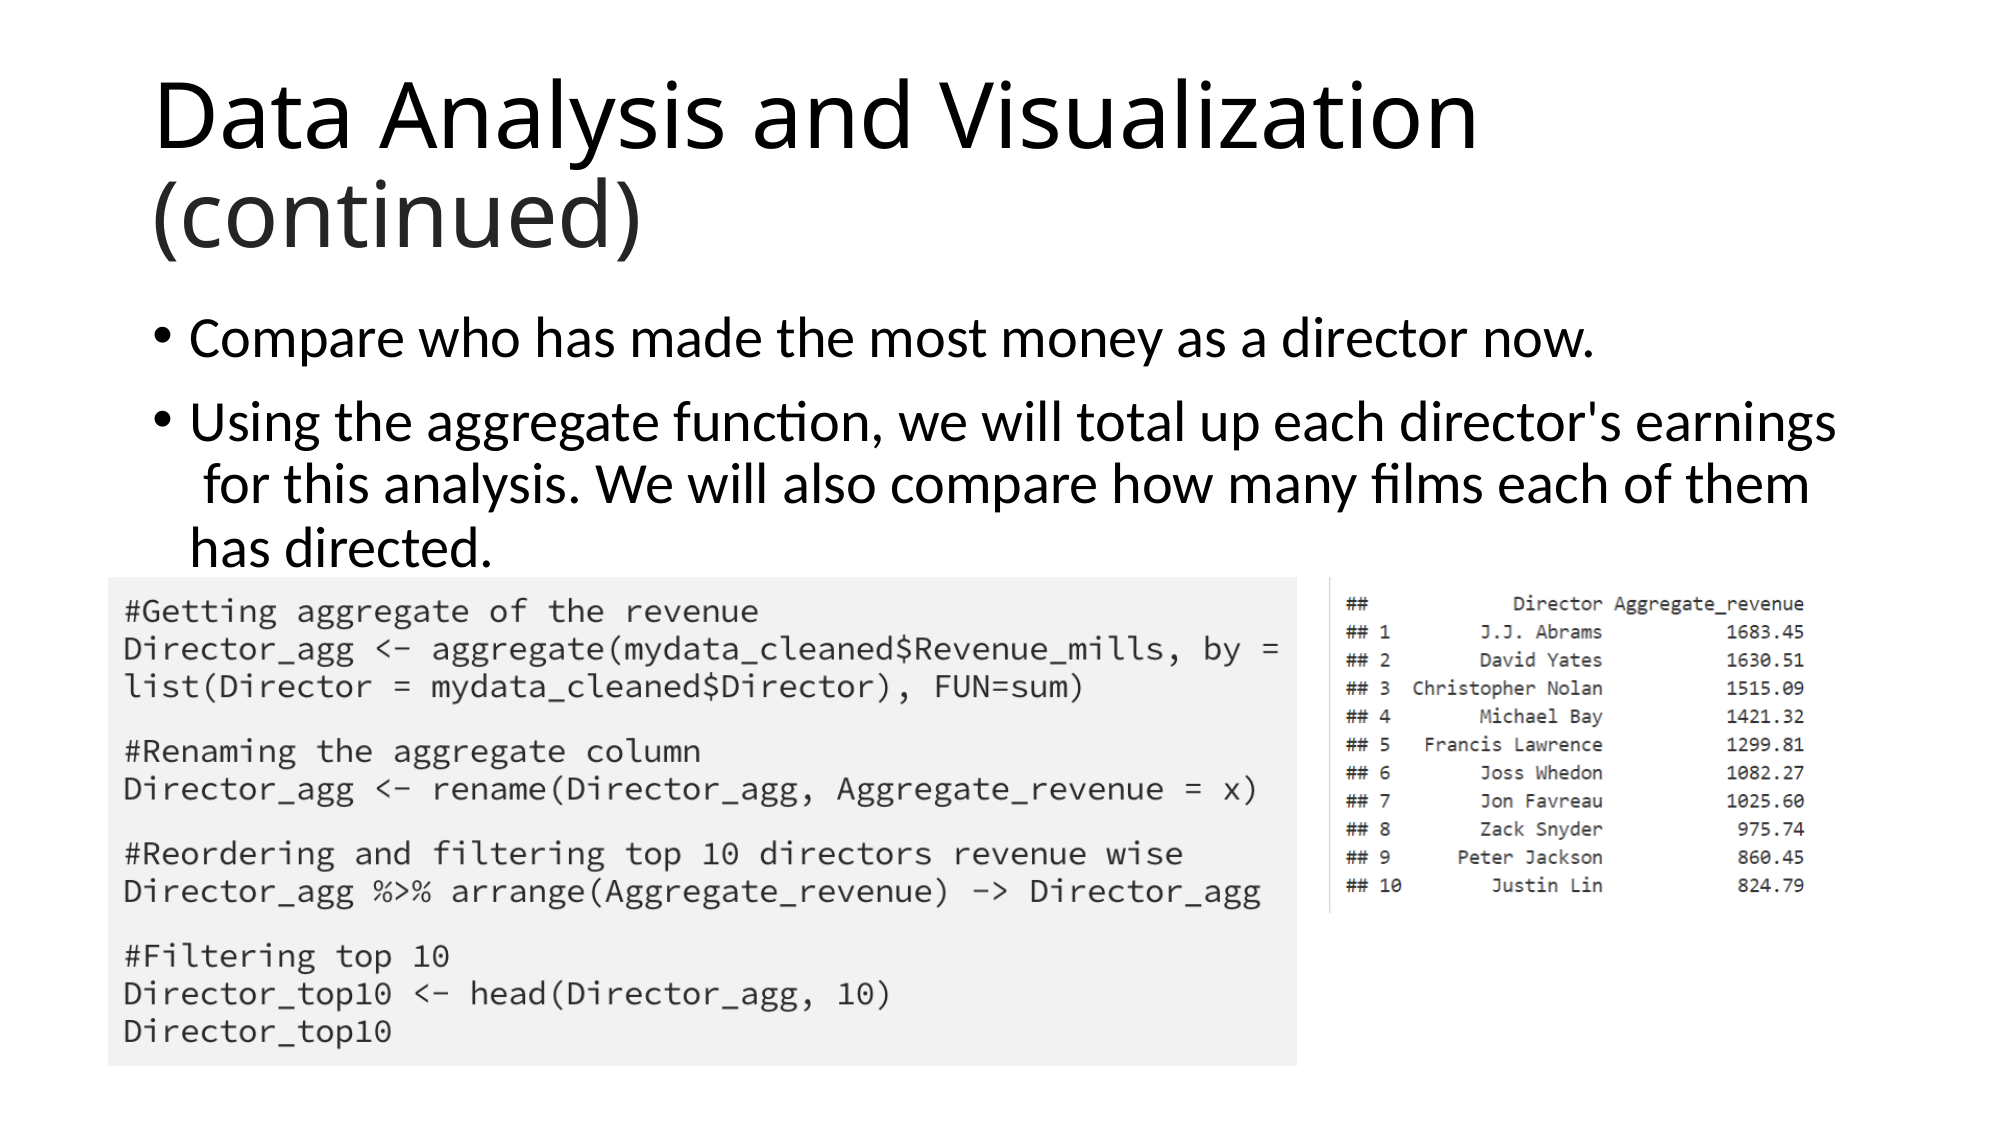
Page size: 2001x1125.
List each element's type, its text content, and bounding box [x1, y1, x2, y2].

picture [108, 577, 1297, 1066]
picture [1324, 577, 1850, 913]
list Compare who has made the most money as a director now. Using the aggregate function, we will total up each director's earnings for this analysis. We will also compare how many films each of them has directed. [137, 299, 1863, 1014]
title Data Analysis and Visualization (continued) [137, 59, 1863, 278]
